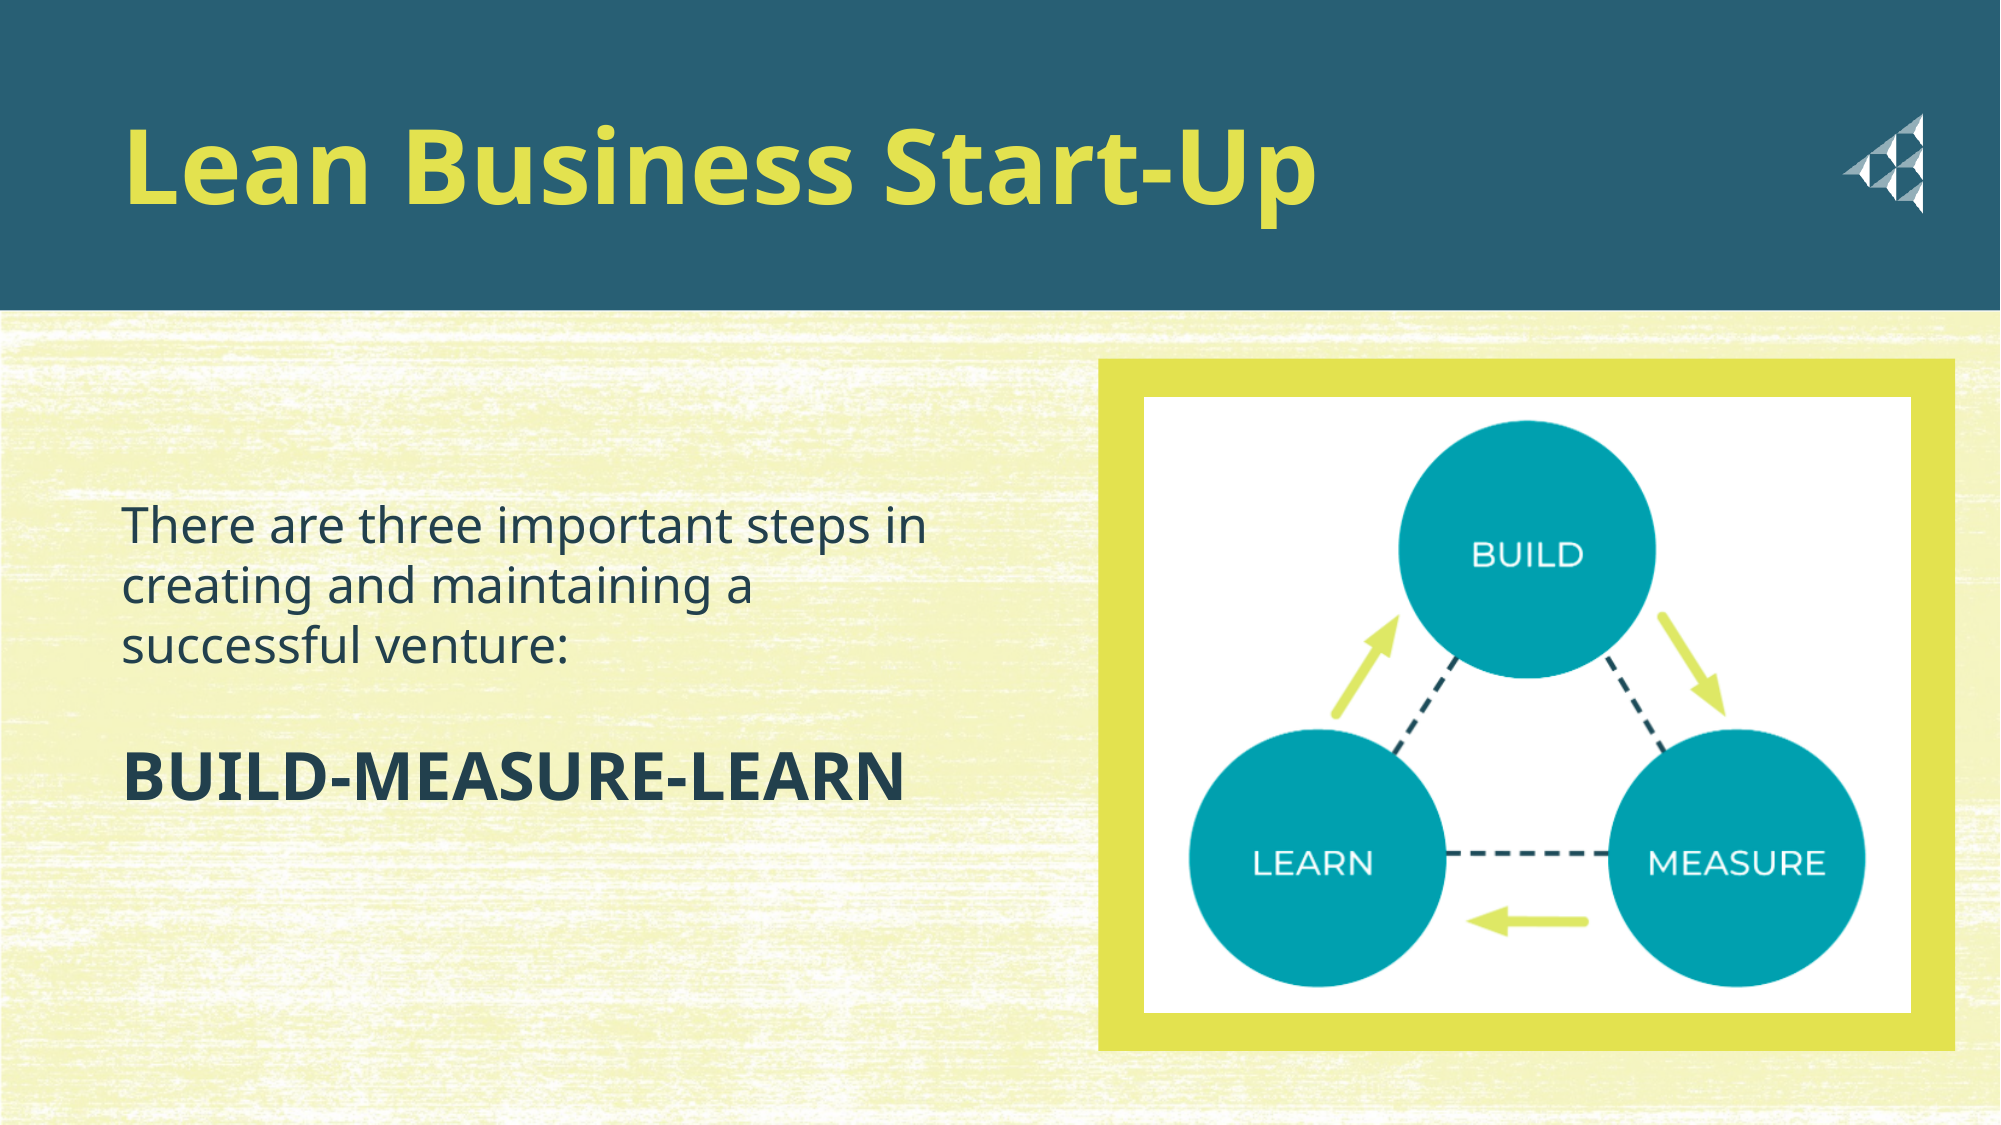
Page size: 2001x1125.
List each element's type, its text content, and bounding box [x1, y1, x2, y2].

title Lean Business Start-Up [106, 112, 1923, 213]
text_box [1097, 358, 1956, 1052]
picture [1143, 397, 1911, 1013]
list There are three important steps in creating and maintaining a successful venture: BUILD-MEASURE-LEARN [106, 486, 1000, 920]
